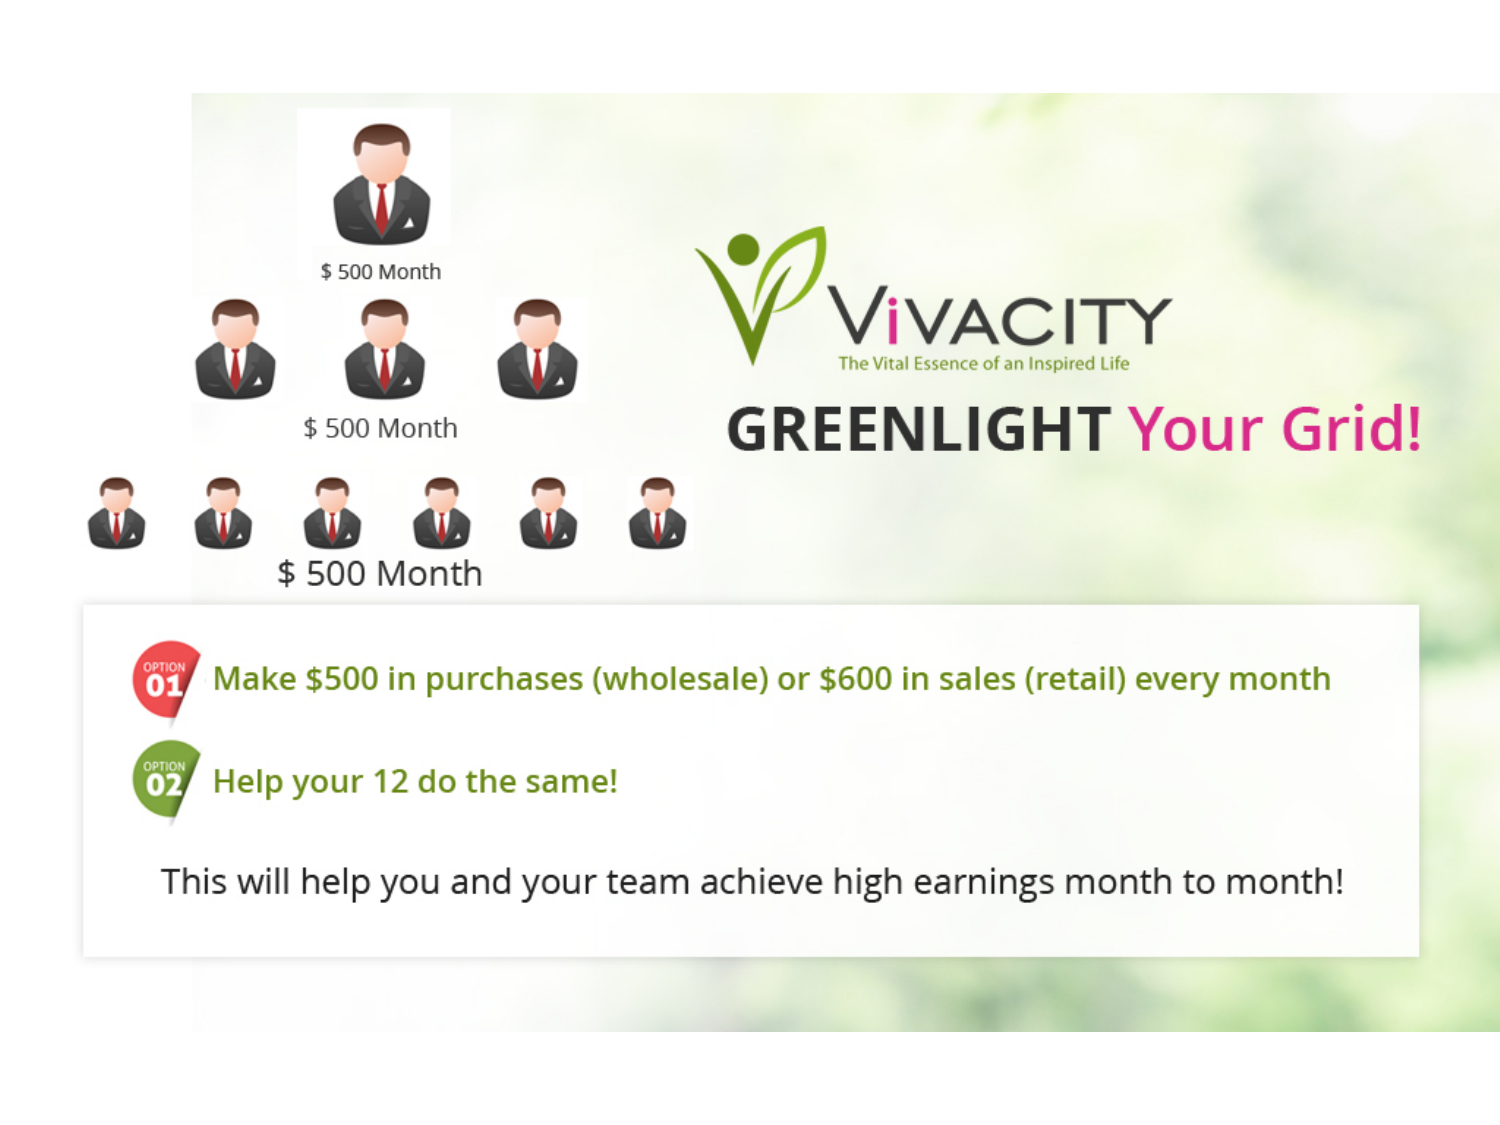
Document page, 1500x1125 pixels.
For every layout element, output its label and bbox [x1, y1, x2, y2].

picture [0, 93, 1500, 1032]
